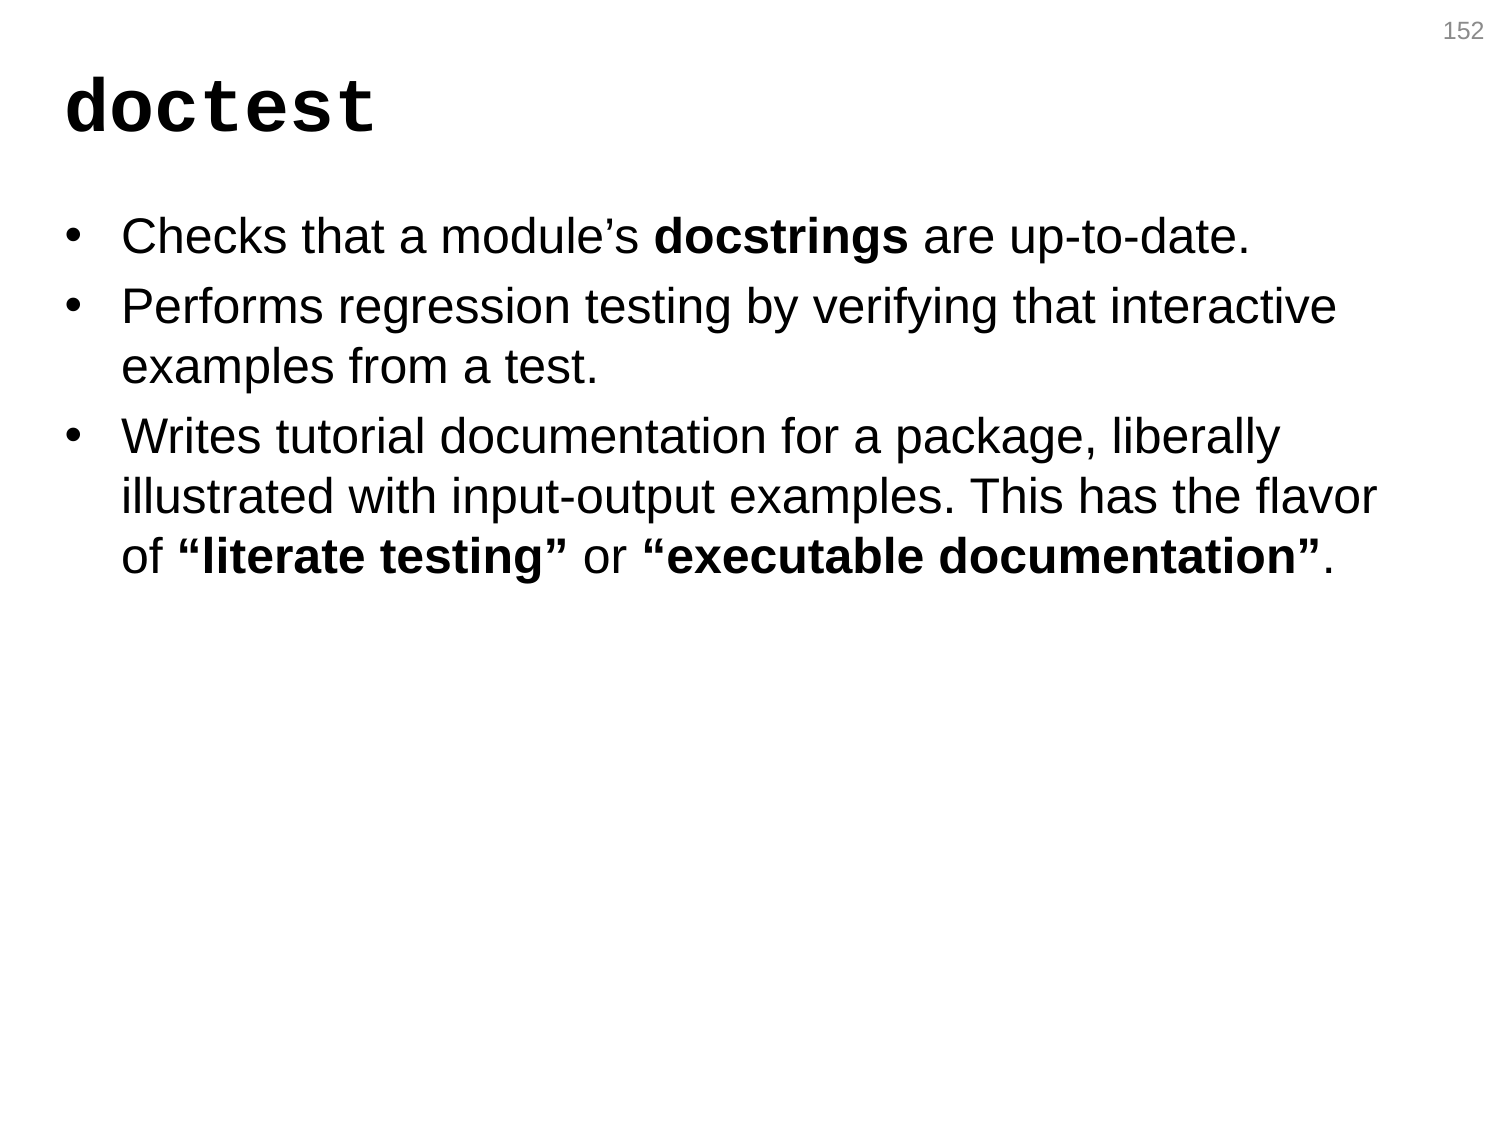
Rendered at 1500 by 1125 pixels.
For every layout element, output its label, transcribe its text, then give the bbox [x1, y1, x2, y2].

title doctest [49, 7, 1400, 195]
slide_number 152 [1149, 0, 1500, 60]
list Checks that a module’s docstrings are up-to-date. Performs regression testing by verifying that interactive examples from a test. Writes tutorial documentation for a package, liberally illustrated with input-output examples. This has the flavor of “literate testing” or “executable documentation”. [49, 196, 1400, 939]
